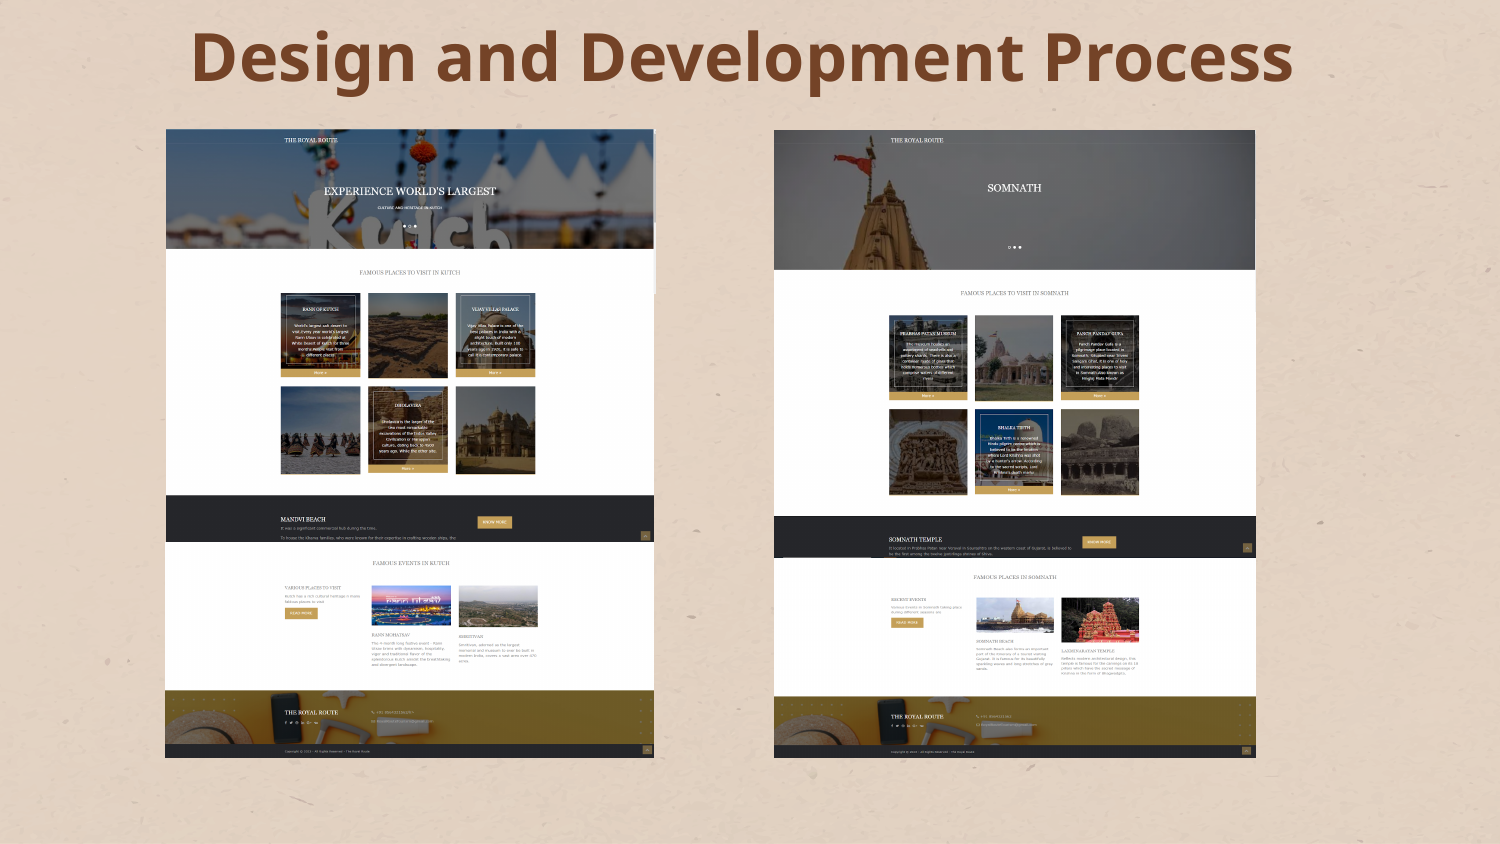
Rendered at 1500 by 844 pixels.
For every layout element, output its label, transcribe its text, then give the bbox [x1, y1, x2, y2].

title Design and Development Process [93, 0, 1358, 111]
picture [165, 129, 656, 758]
picture [774, 129, 1257, 758]
